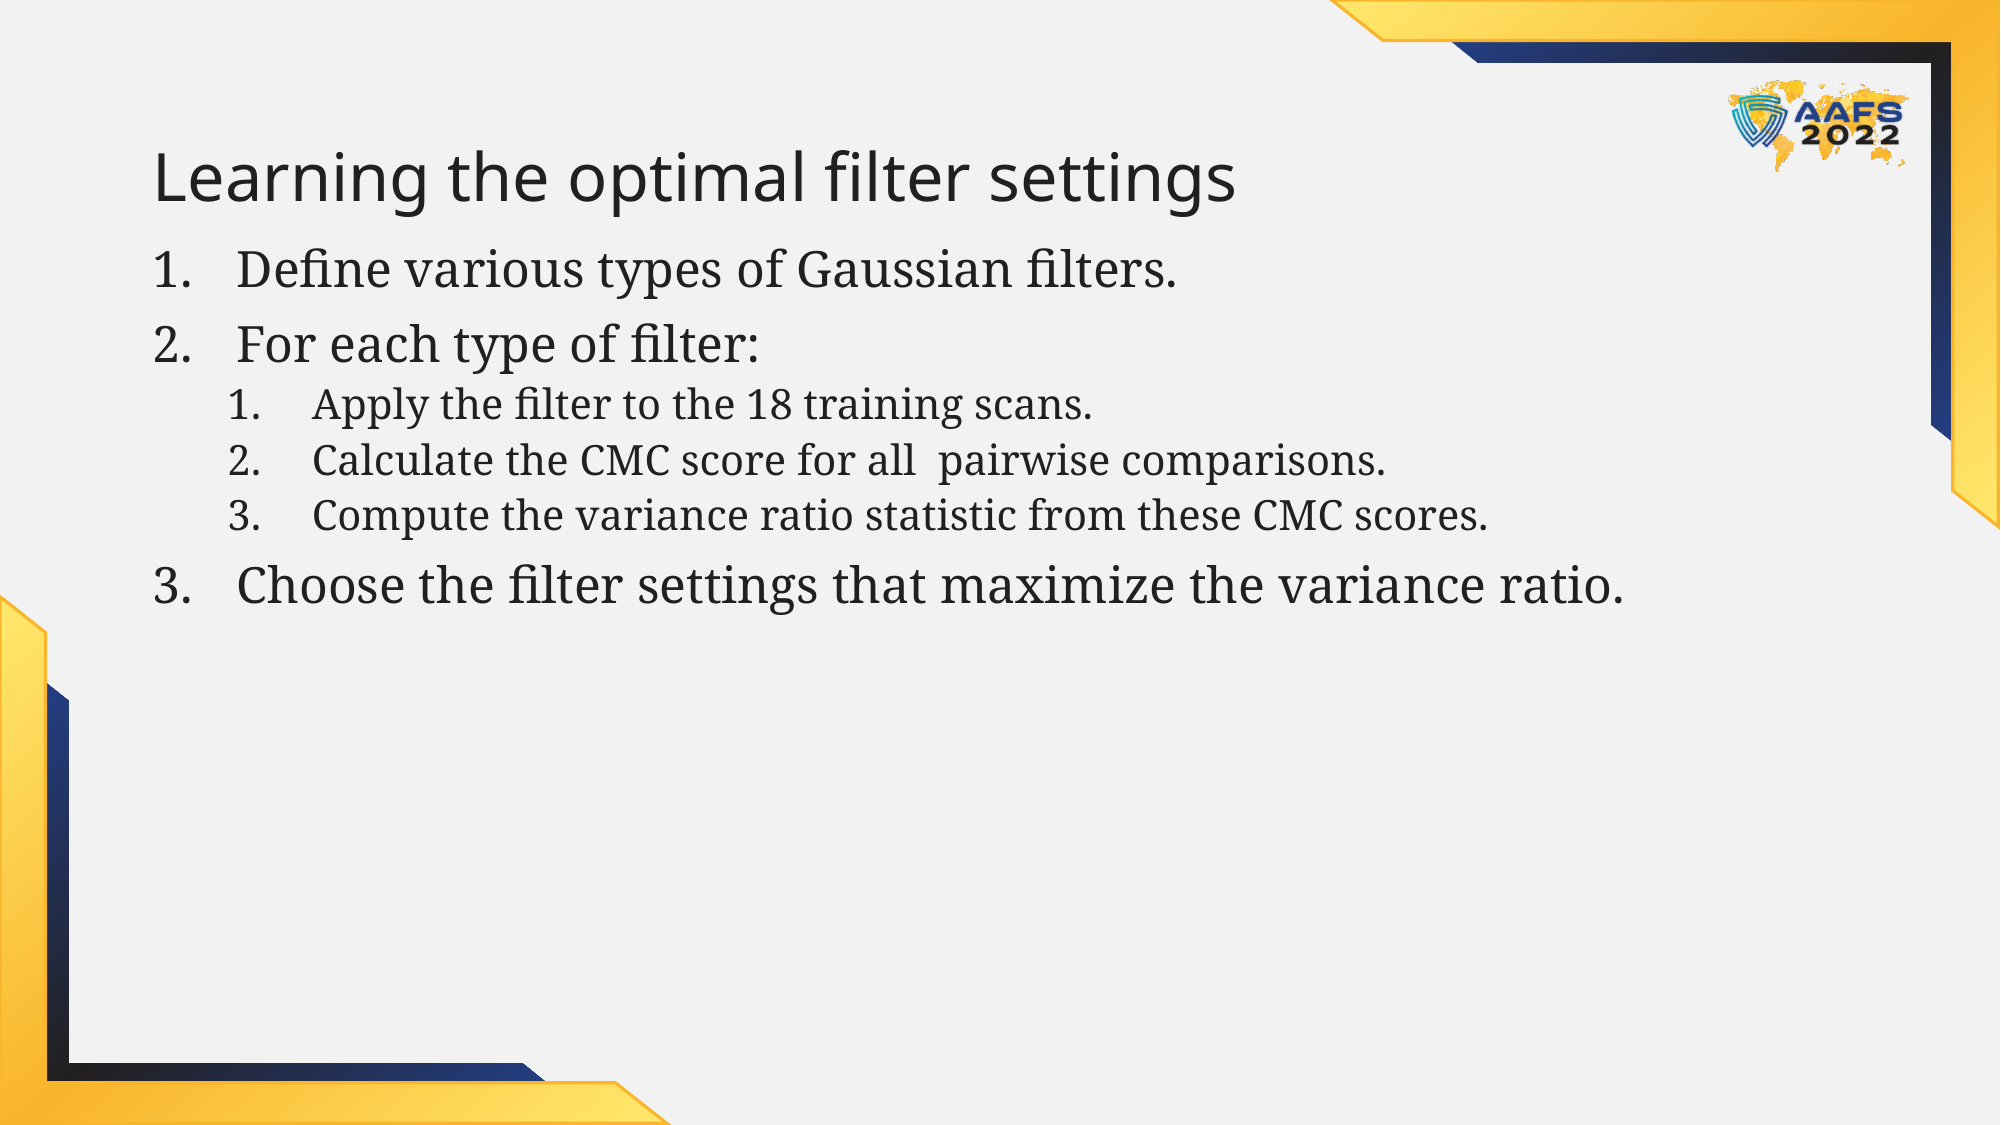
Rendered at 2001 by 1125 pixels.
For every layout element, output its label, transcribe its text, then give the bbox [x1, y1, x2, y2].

picture [1707, 63, 1930, 188]
title Learning the optimal filter settings [137, 71, 1722, 289]
